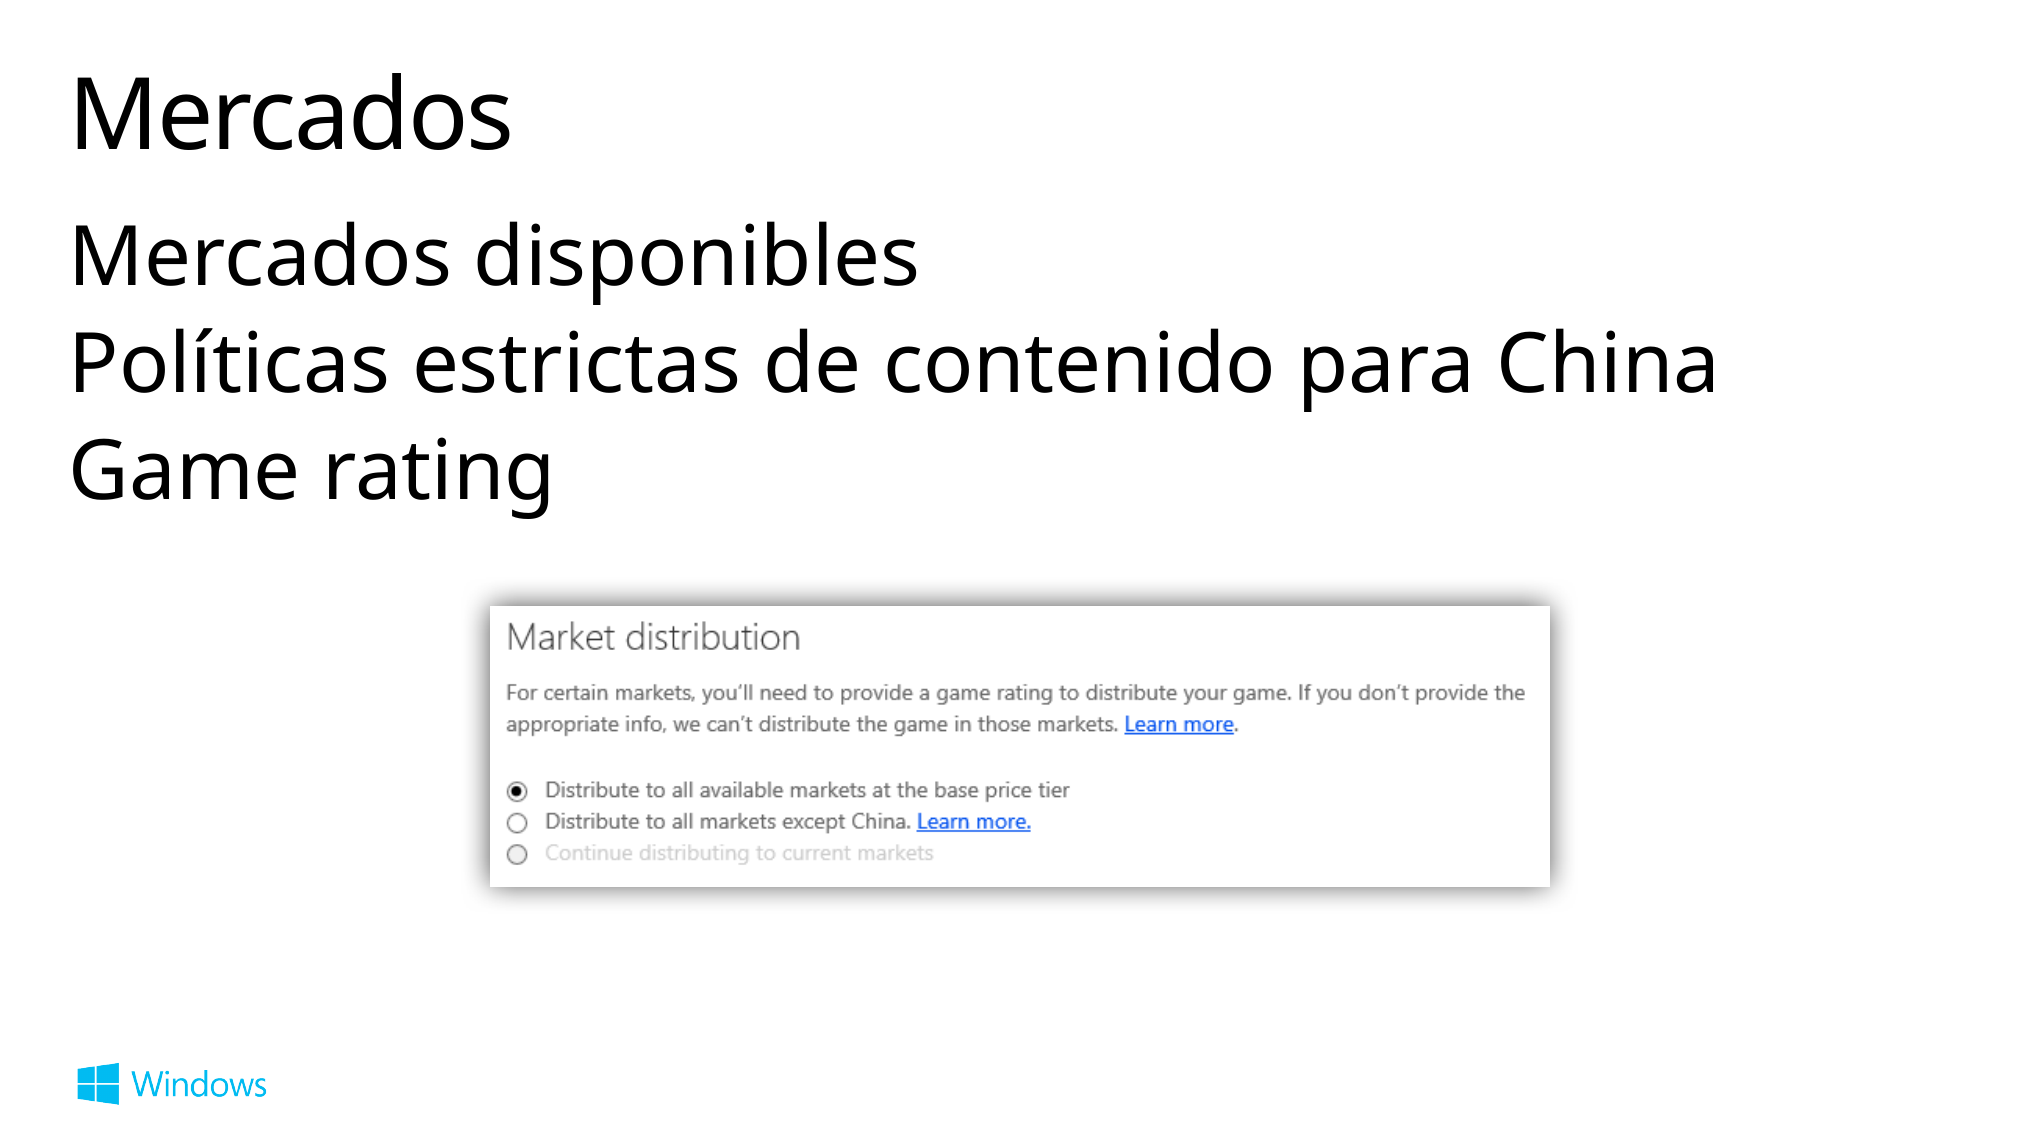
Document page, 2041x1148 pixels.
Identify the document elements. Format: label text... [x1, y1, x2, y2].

list Mercados disponibles Políticas estrictas de contenido para China Game rating [45, 198, 1996, 543]
picture [61, 1045, 289, 1123]
title Mercados [45, 48, 1996, 198]
picture [490, 606, 1550, 887]
